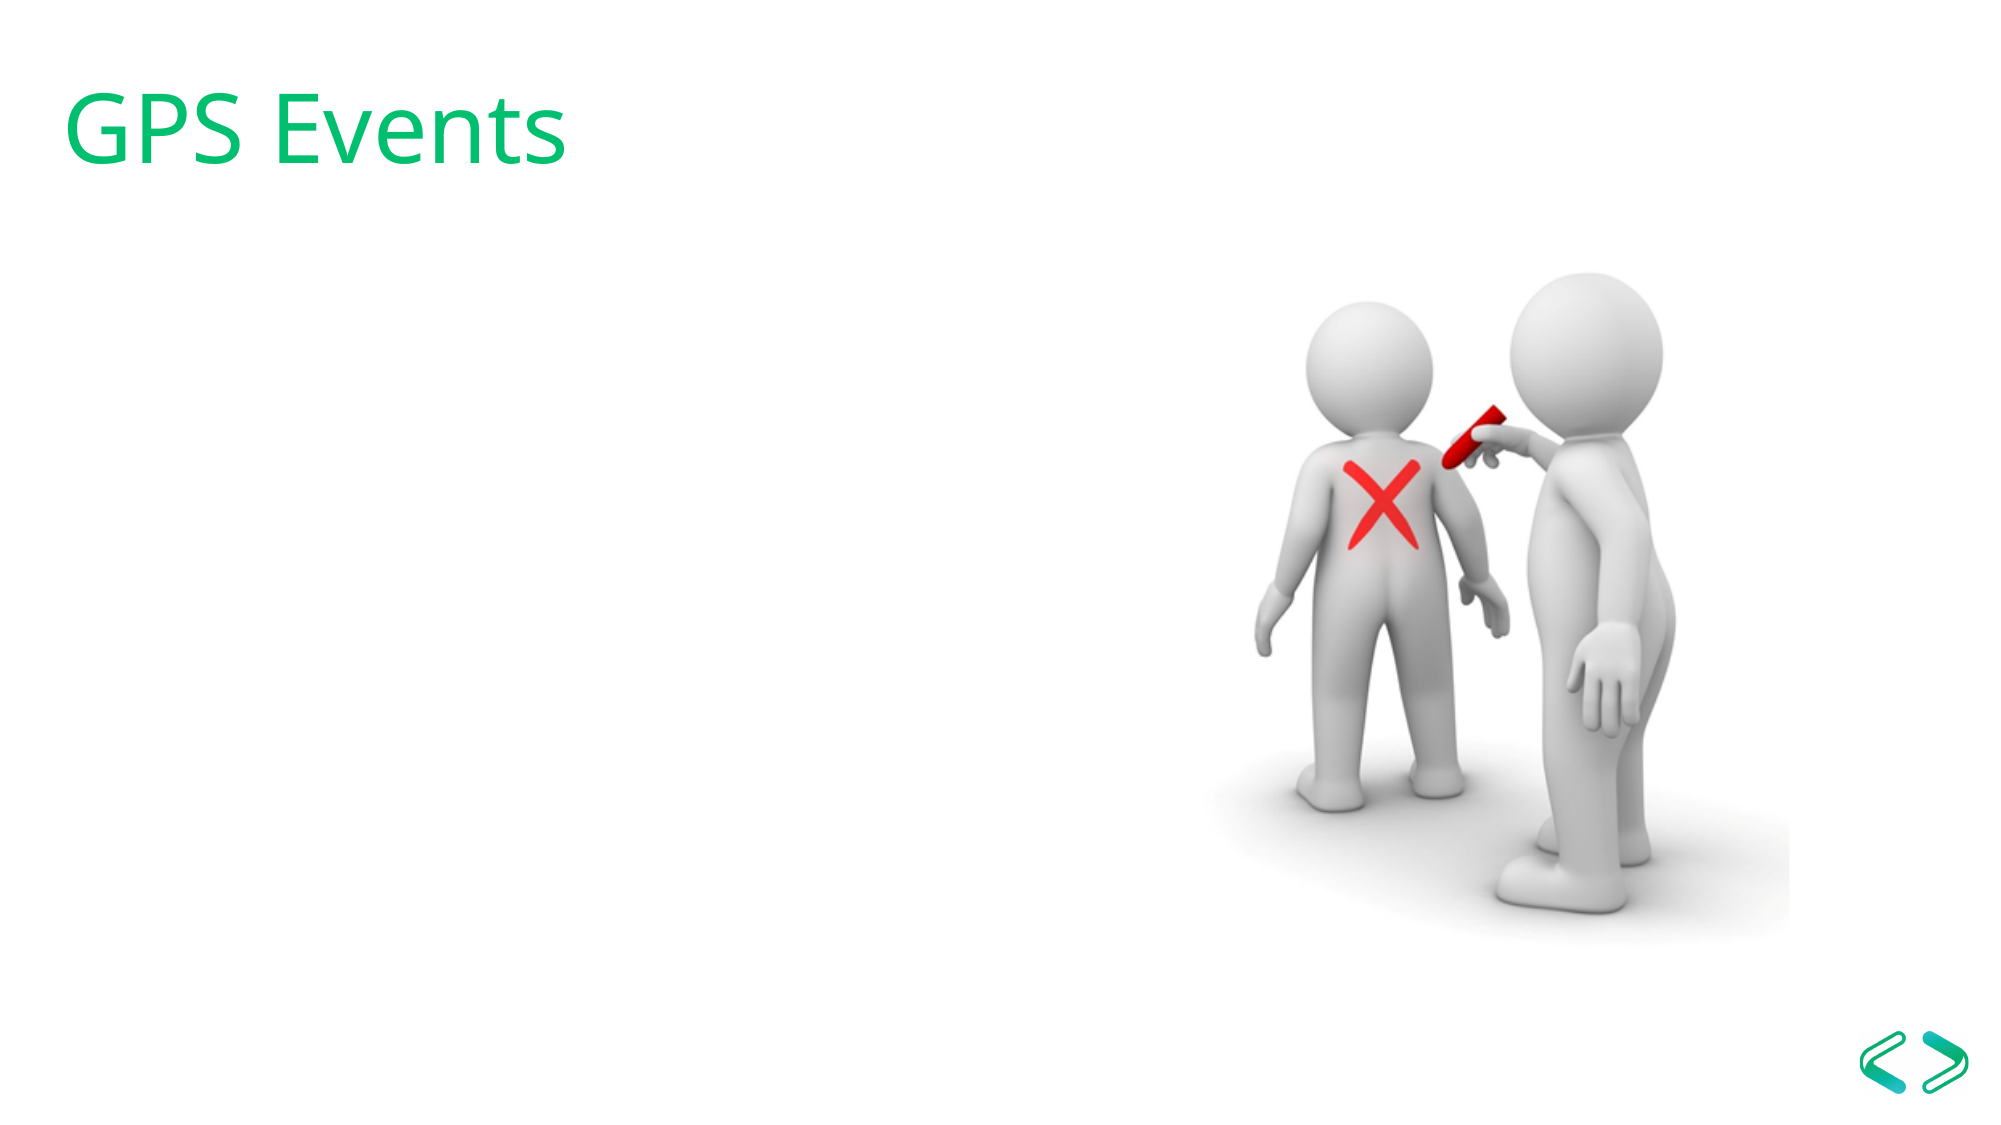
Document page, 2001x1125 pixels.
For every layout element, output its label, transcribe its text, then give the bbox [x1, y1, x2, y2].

title GPS Events [62, 62, 1938, 188]
picture [1163, 187, 1790, 1022]
